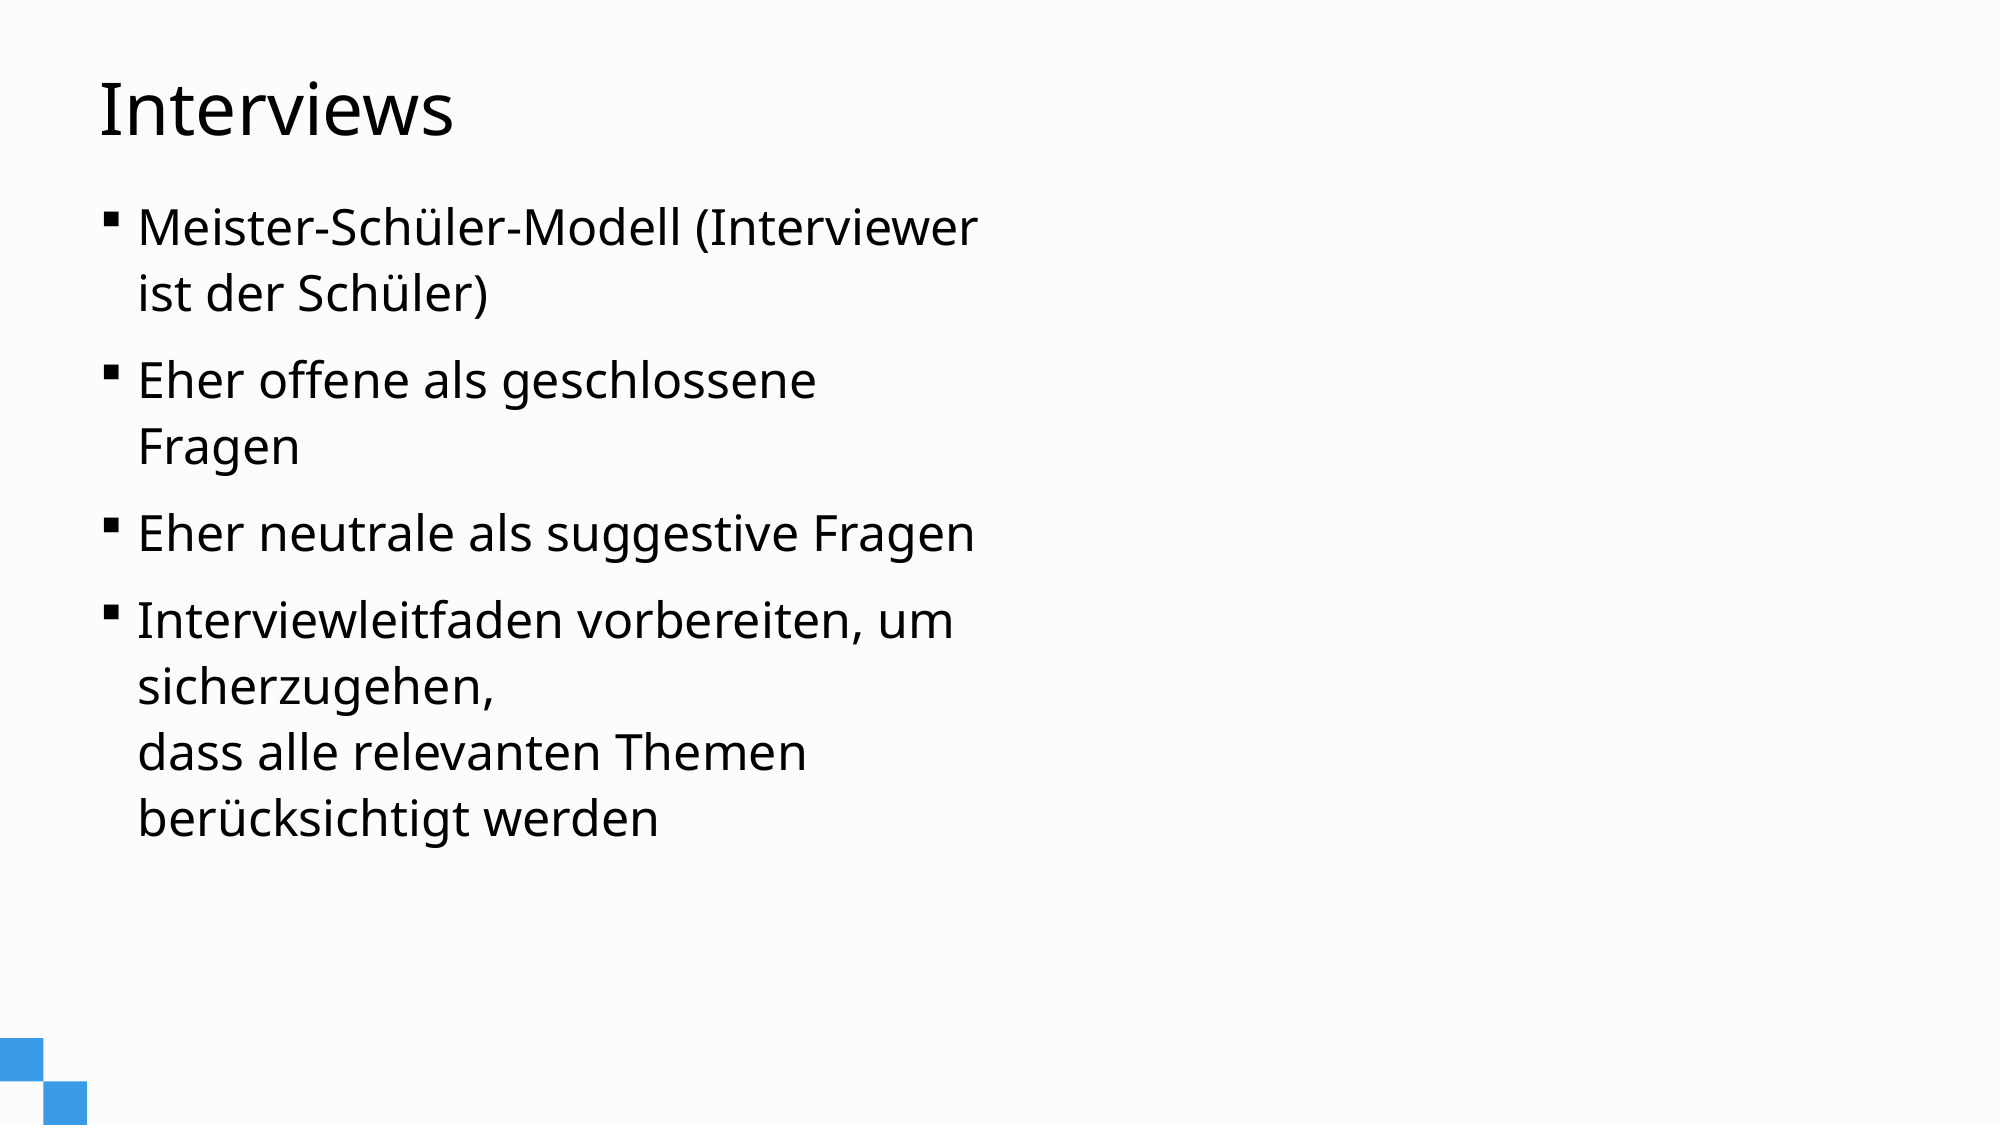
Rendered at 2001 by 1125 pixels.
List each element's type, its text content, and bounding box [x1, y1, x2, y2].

list Meister-Schüler-Modell (Interviewer ist der Schüler) Eher offene als geschlossene Fragen Eher neutrale als suggestive Fragen Interviewleitfaden vorbereiten, um sicherzugehen, dass alle relevanten Themen berücksichtigt werden [84, 182, 1000, 897]
title Interviews [84, 64, 1810, 132]
